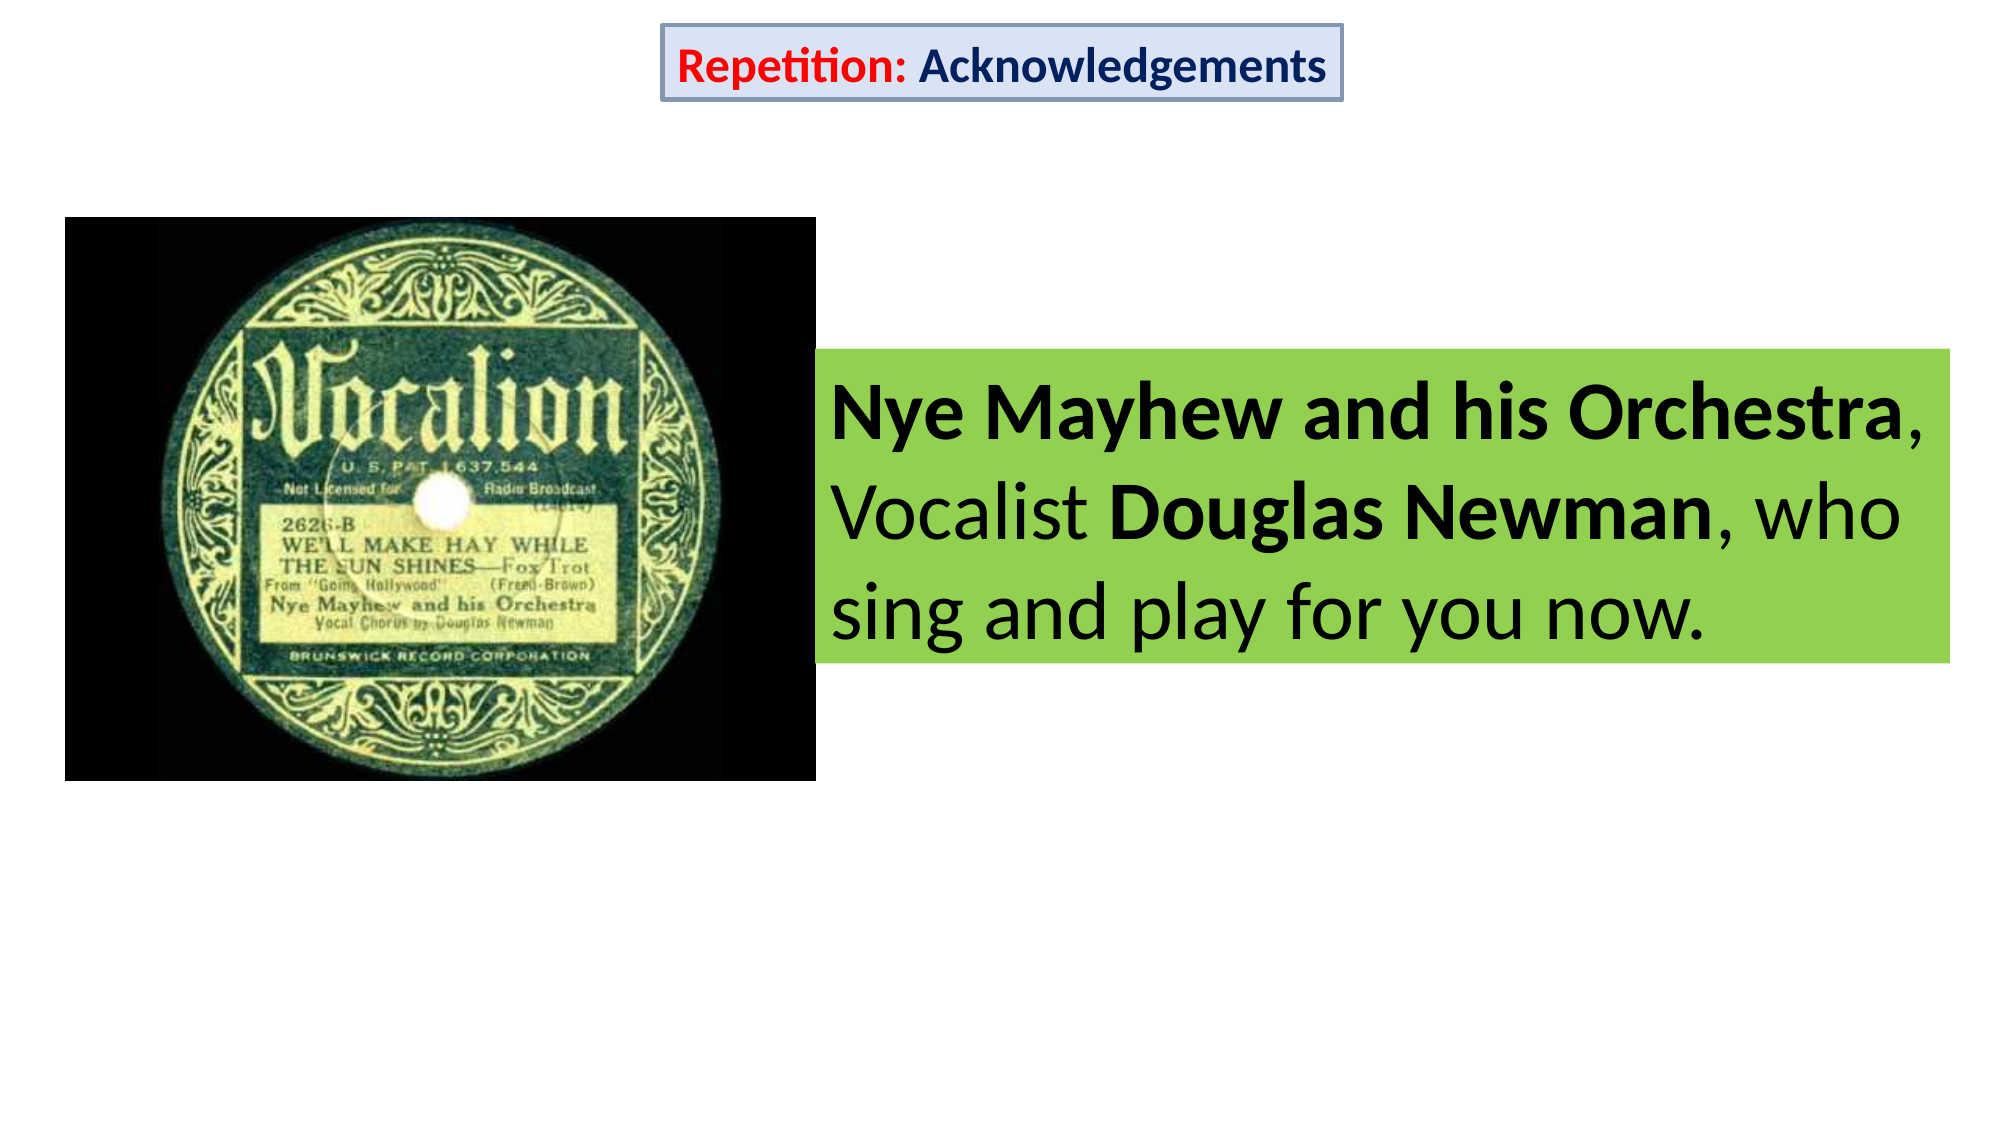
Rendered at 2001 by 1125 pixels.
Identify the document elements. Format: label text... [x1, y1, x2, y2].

text_box Repetition: Acknowledgements [662, 24, 1343, 100]
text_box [65, 217, 1950, 781]
